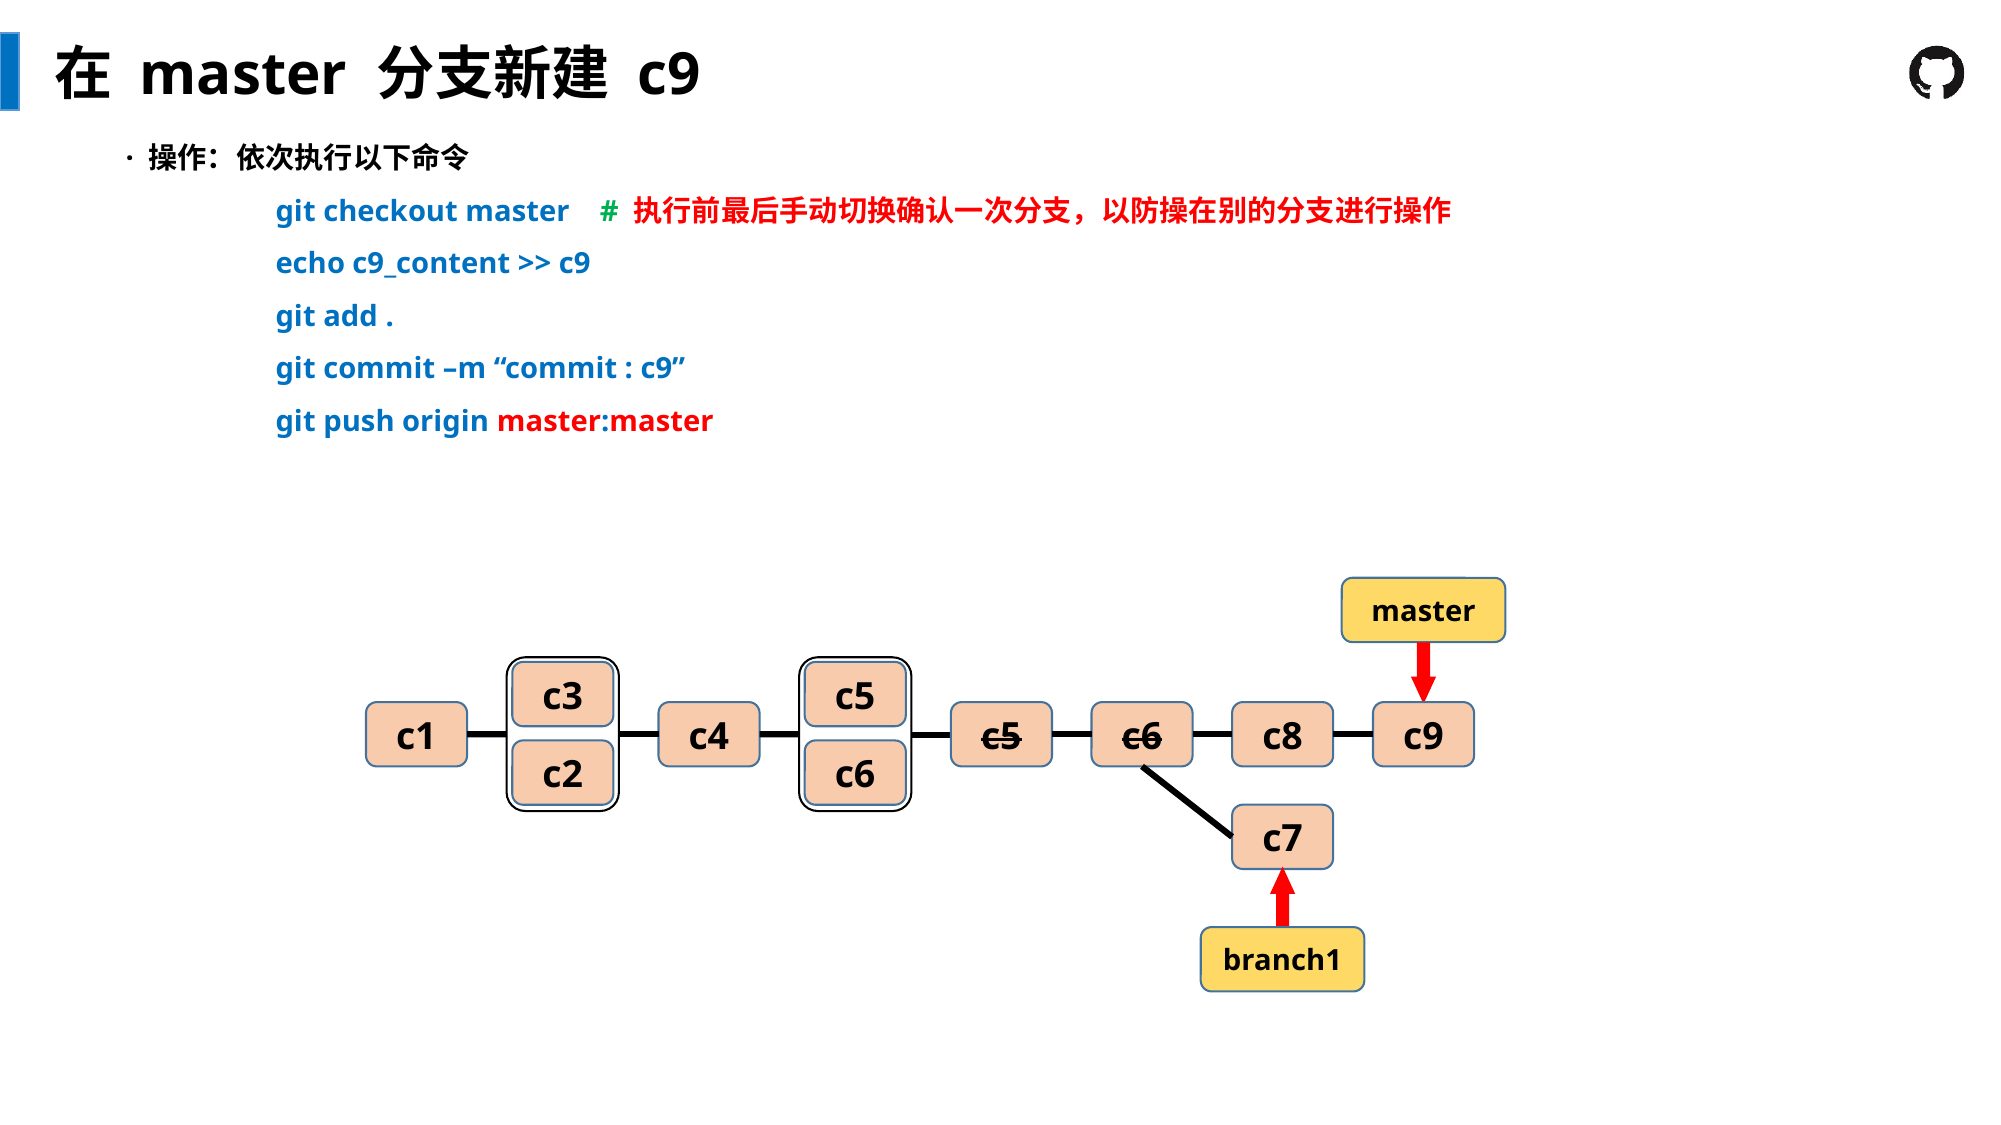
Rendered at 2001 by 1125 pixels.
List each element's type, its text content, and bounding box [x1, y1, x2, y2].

text_box c8 [1231, 701, 1335, 768]
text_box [1141, 766, 1233, 837]
text_box c1 [364, 701, 469, 768]
text_box [798, 656, 913, 813]
text_box [1270, 866, 1296, 926]
text_box c9 [1371, 701, 1476, 768]
text_box c5 [949, 701, 1054, 768]
text_box · 操作：依次执行以下命令 git checkout master # 执行前最后手动切换确认一次分支，以防操在别的分支进行操作 echo c9_content >> c9 git add . git commit –m “commit : c9” git push origin master:master [110, 114, 1851, 445]
text_box c7 [1231, 803, 1335, 871]
text_box master [1340, 576, 1507, 644]
text_box c4 [657, 701, 761, 768]
text_box 在 master 分支新建 c9 [39, 28, 1427, 114]
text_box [506, 657, 619, 812]
text_box c6 [1090, 701, 1194, 768]
picture [1894, 43, 1979, 101]
text_box branch1 [1199, 926, 1366, 993]
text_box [804, 661, 906, 805]
text_box [1410, 642, 1437, 701]
